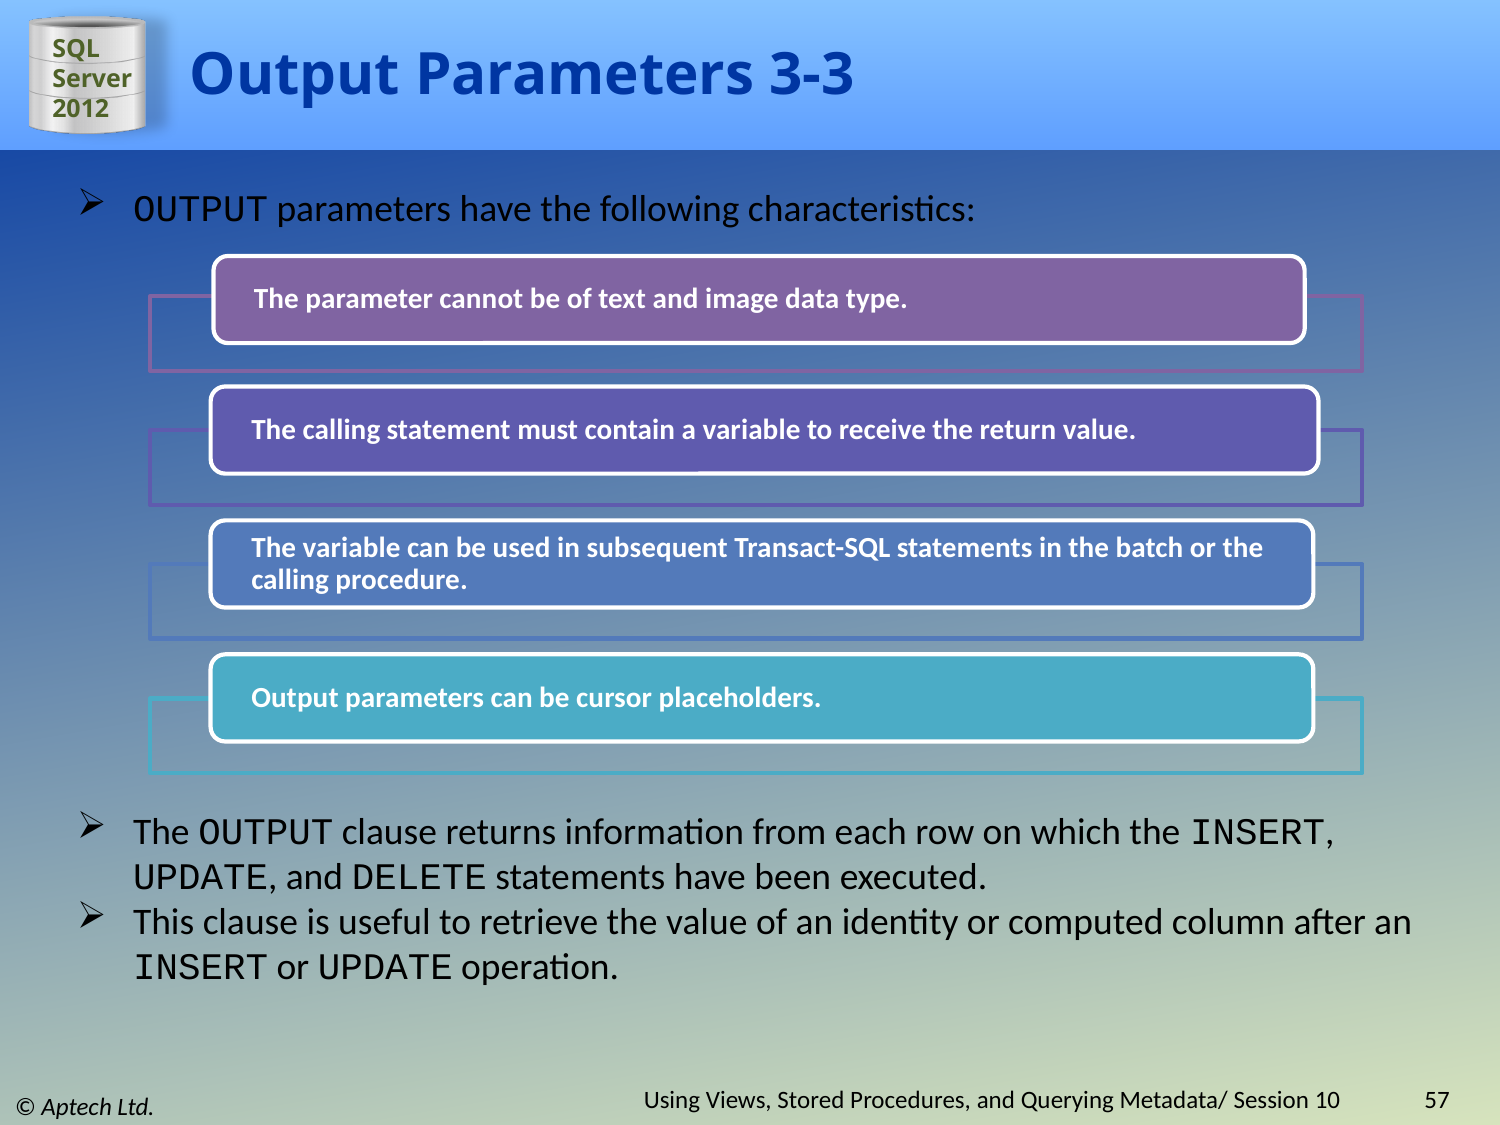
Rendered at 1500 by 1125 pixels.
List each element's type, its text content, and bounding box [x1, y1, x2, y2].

text_box The OUTPUT clause returns information from each row on which the INSERT, UPDATE, and DELETE statements have been executed. This clause is useful to retrieve the value of an identity or computed column after an INSERT or UPDATE operation. [62, 799, 1475, 995]
slide_number 57 [1363, 1084, 1465, 1113]
text_box OUTPUT parameters have the following characteristics: [62, 176, 1475, 237]
picture [24, 0, 150, 150]
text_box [149, 249, 1363, 776]
title Output Parameters 3-3 [174, 37, 1426, 106]
footer Using Views, Stored Procedures, and Querying Metadata/ Session 10 [375, 1084, 1363, 1113]
